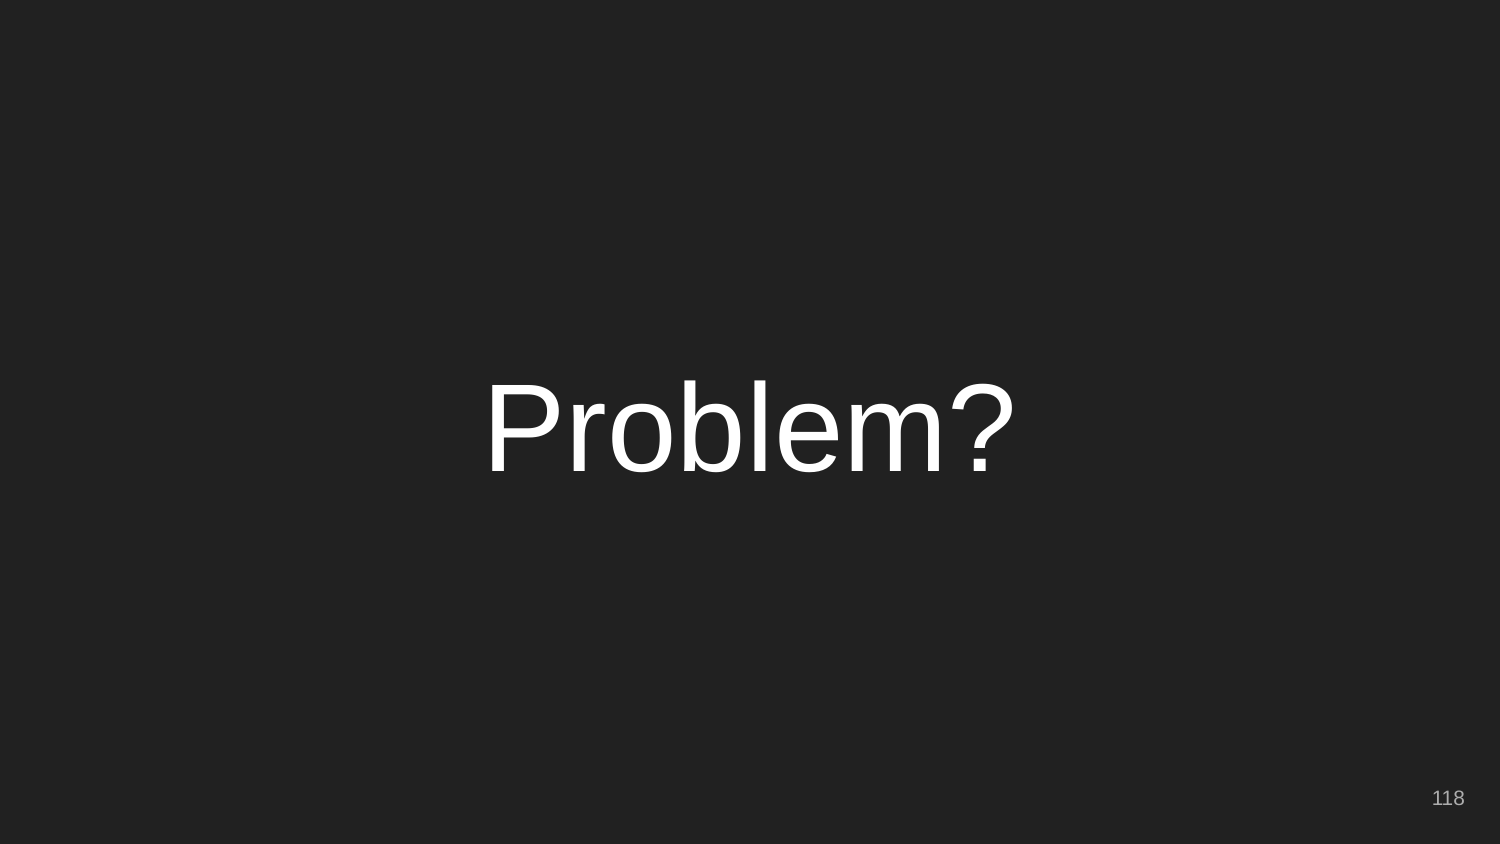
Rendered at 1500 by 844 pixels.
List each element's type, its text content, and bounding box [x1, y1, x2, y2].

title Problem? [51, 352, 1449, 491]
slide_number ‹#› [1389, 764, 1480, 830]
